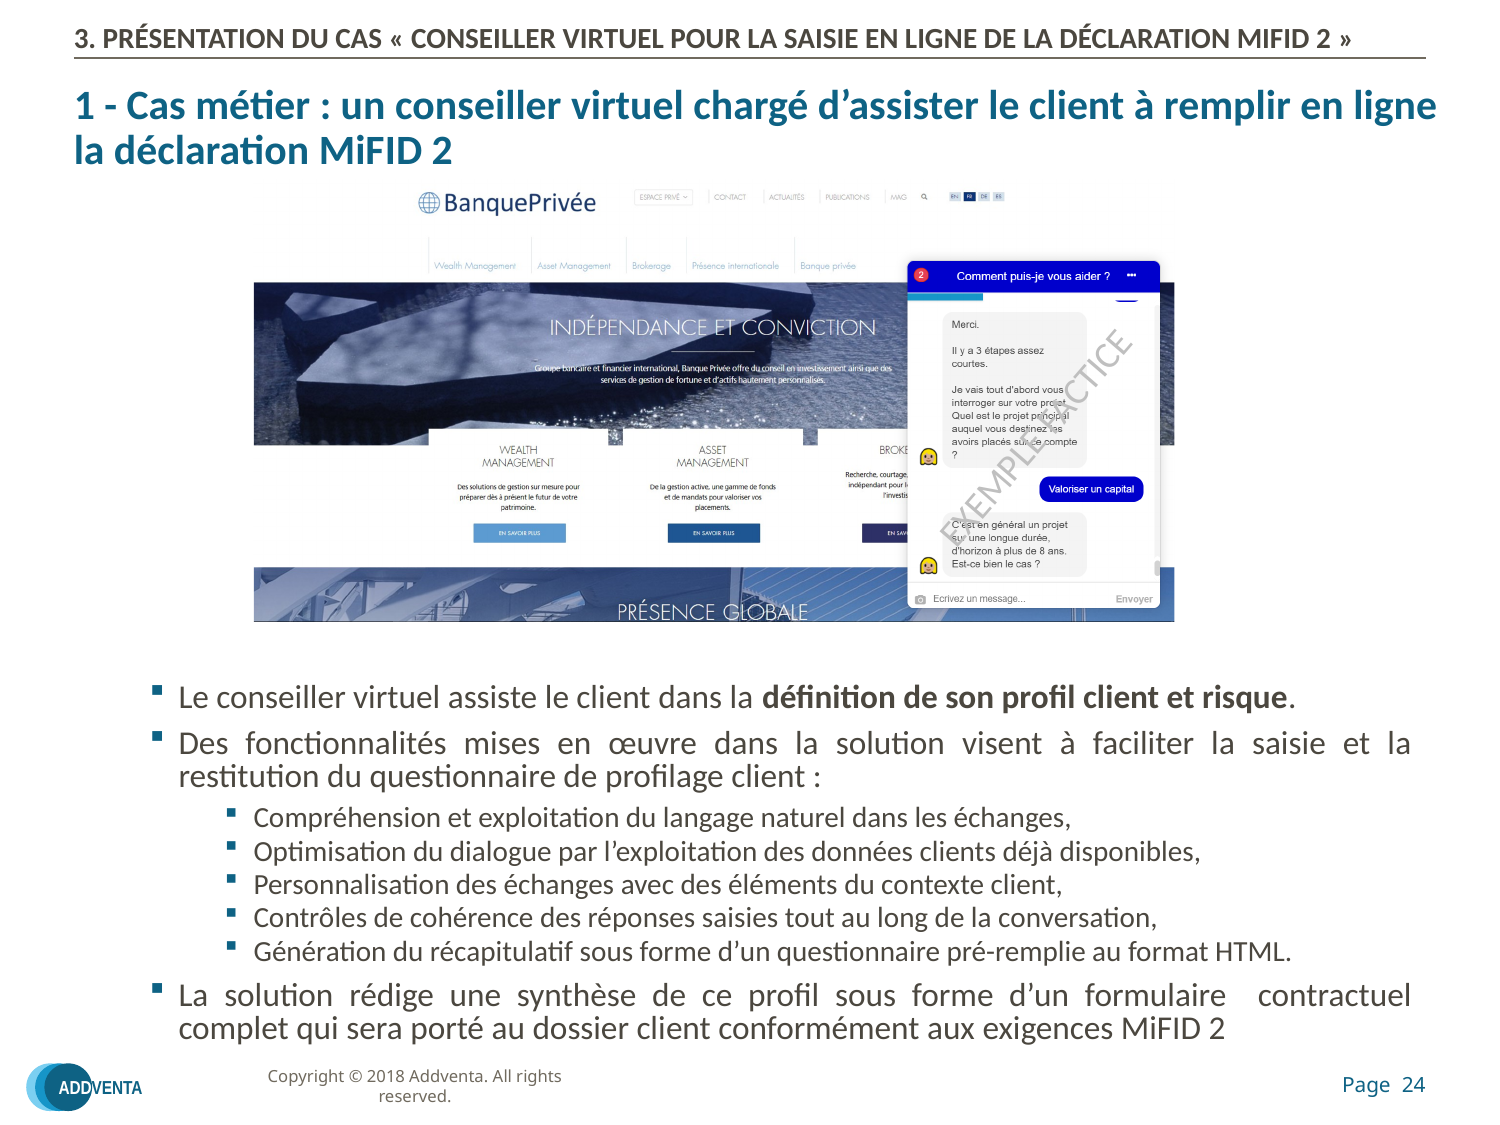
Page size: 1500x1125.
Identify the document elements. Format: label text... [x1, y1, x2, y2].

picture [253, 179, 1175, 622]
list 1 - Cas métier : un conseiller virtuel chargé d’assister le client à remplir en ligne la déclaration MiFID 2 [73, 75, 1464, 165]
title 3. PRÉSENTATION DU CAS « CONSEILLER VIRTUEL POUR LA SAISIE EN LIGNE DE LA DÉCLARATION MIFID 2 » [73, 15, 1500, 74]
text_box Le conseiller virtuel assiste le client dans la définition de son profil client et risque. Des fonctionnalités mises en œuvre dans la solution visent à faciliter la saisie et la restitution du questionnaire de profilage client : Compréhension et exploitation du langage naturel dans les échanges, Optimisation du dialogue par l’exploitation des données clients déjà disponibles, Personnalisation des échanges avec des éléments du contexte client, Contrôles de cohérence des réponses saisies tout au long de la conversation, Génération du récapitulatif sous forme d’un questionnaire pré-remplie au format HTML. La solution rédige une synthèse de ce profil sous forme d’un formulaire contractuel complet qui sera porté au dossier client conformément aux exigences MiFID 2 [45, 674, 1429, 1106]
